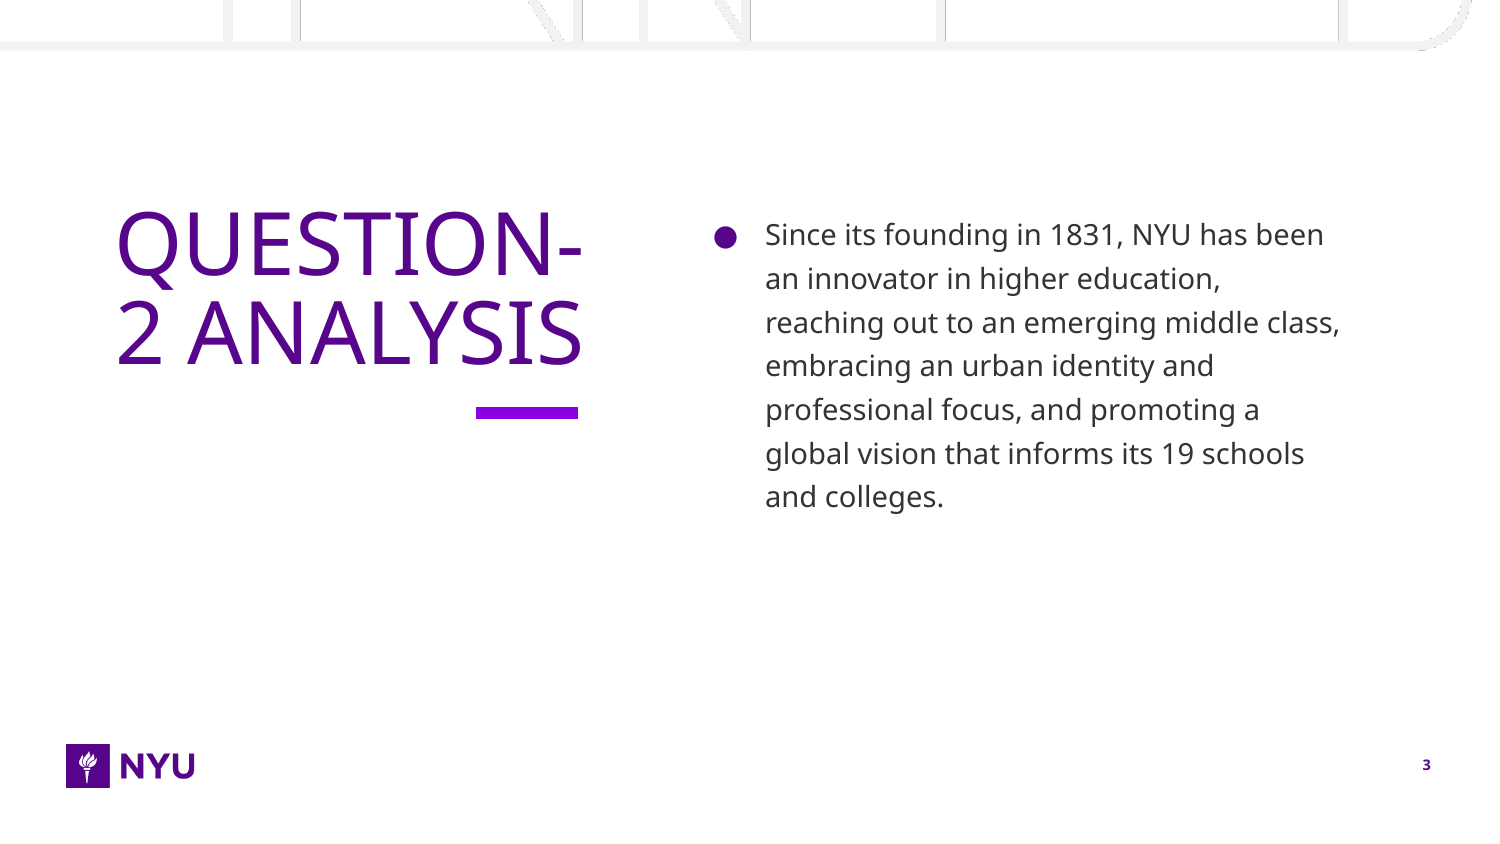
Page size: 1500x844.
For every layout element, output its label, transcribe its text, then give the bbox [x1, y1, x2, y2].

picture [0, 0, 1496, 51]
picture [66, 744, 195, 788]
list Since its founding in 1831, NYU has been an innovator in higher education, reaching out to an emerging middle class, embracing an urban identity and professional focus, and promoting a global vision that informs its 19 schools and colleges. [675, 192, 1363, 706]
title QUESTION-2 ANALYSIS [51, 189, 600, 714]
